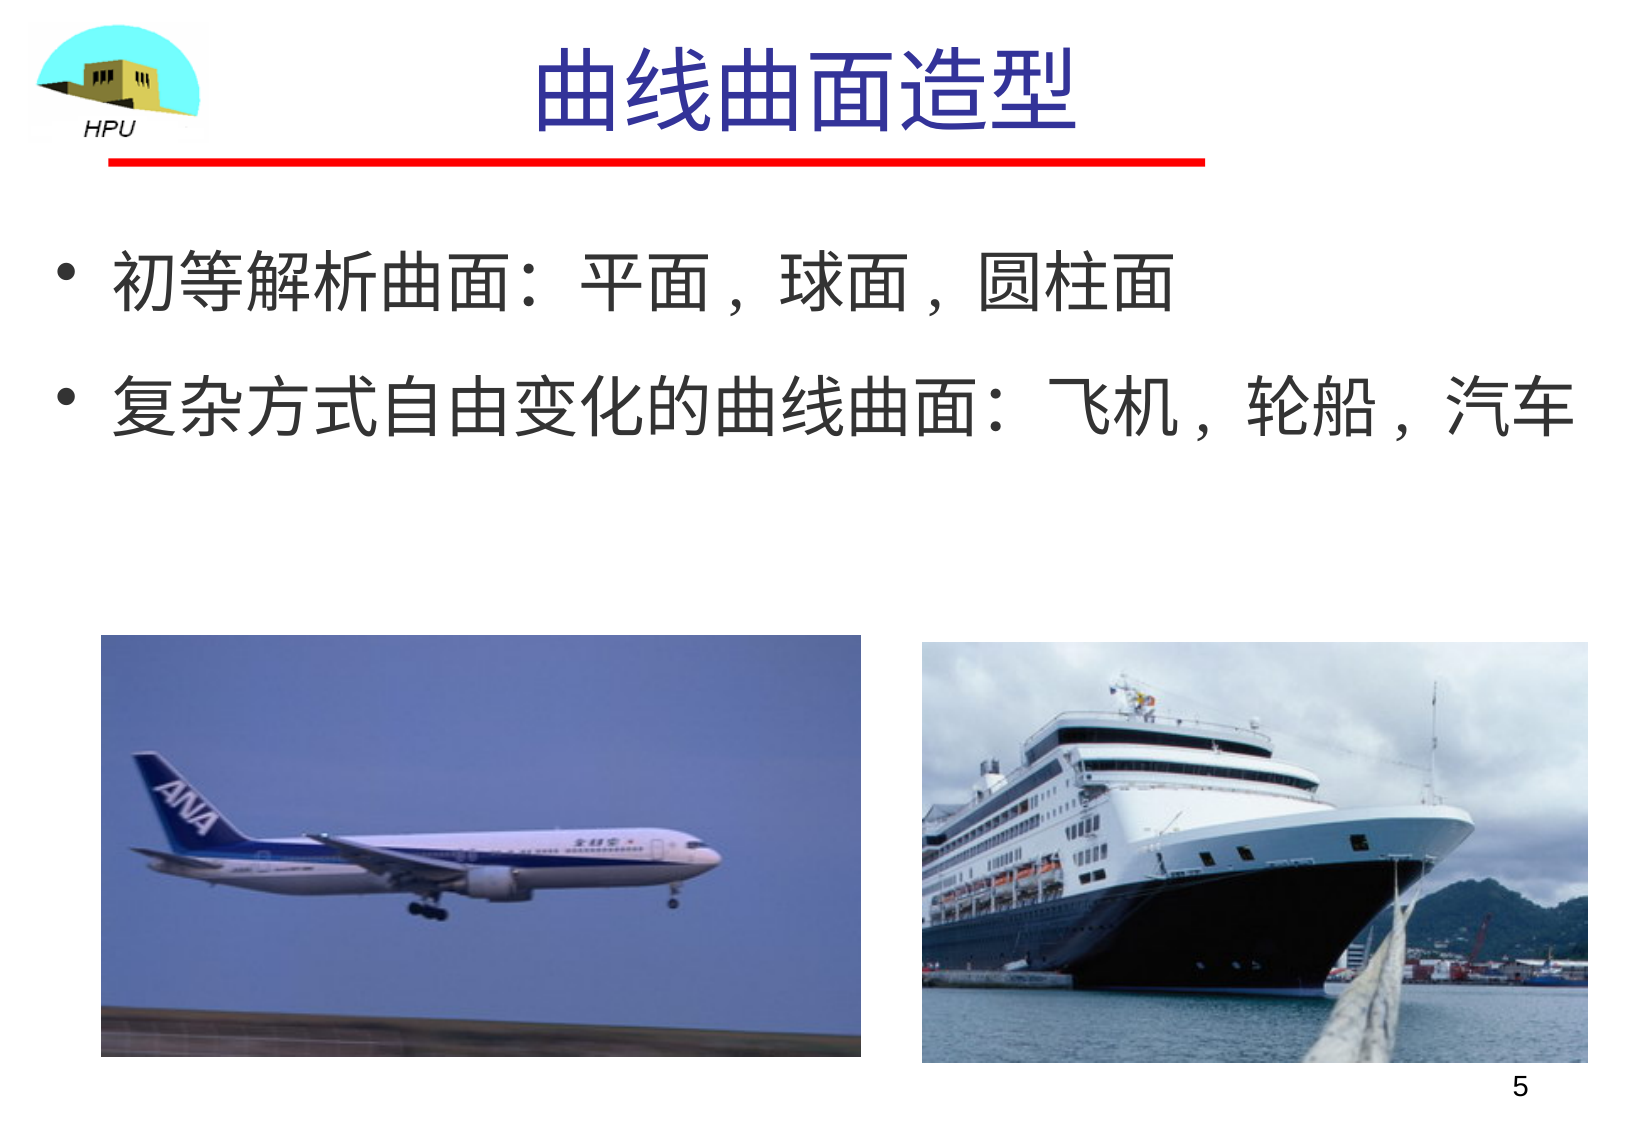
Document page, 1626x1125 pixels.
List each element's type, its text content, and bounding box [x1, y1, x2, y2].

title 曲线曲面造型 [27, 12, 1585, 163]
picture [101, 635, 862, 1057]
list 初等解析曲面：平面, 球面, 圆柱面 复杂方式自由变化的曲线曲面：飞机, 轮船, 汽车 [40, 200, 1598, 1050]
picture [922, 642, 1589, 1063]
slide_number 5 [1164, 1071, 1544, 1113]
